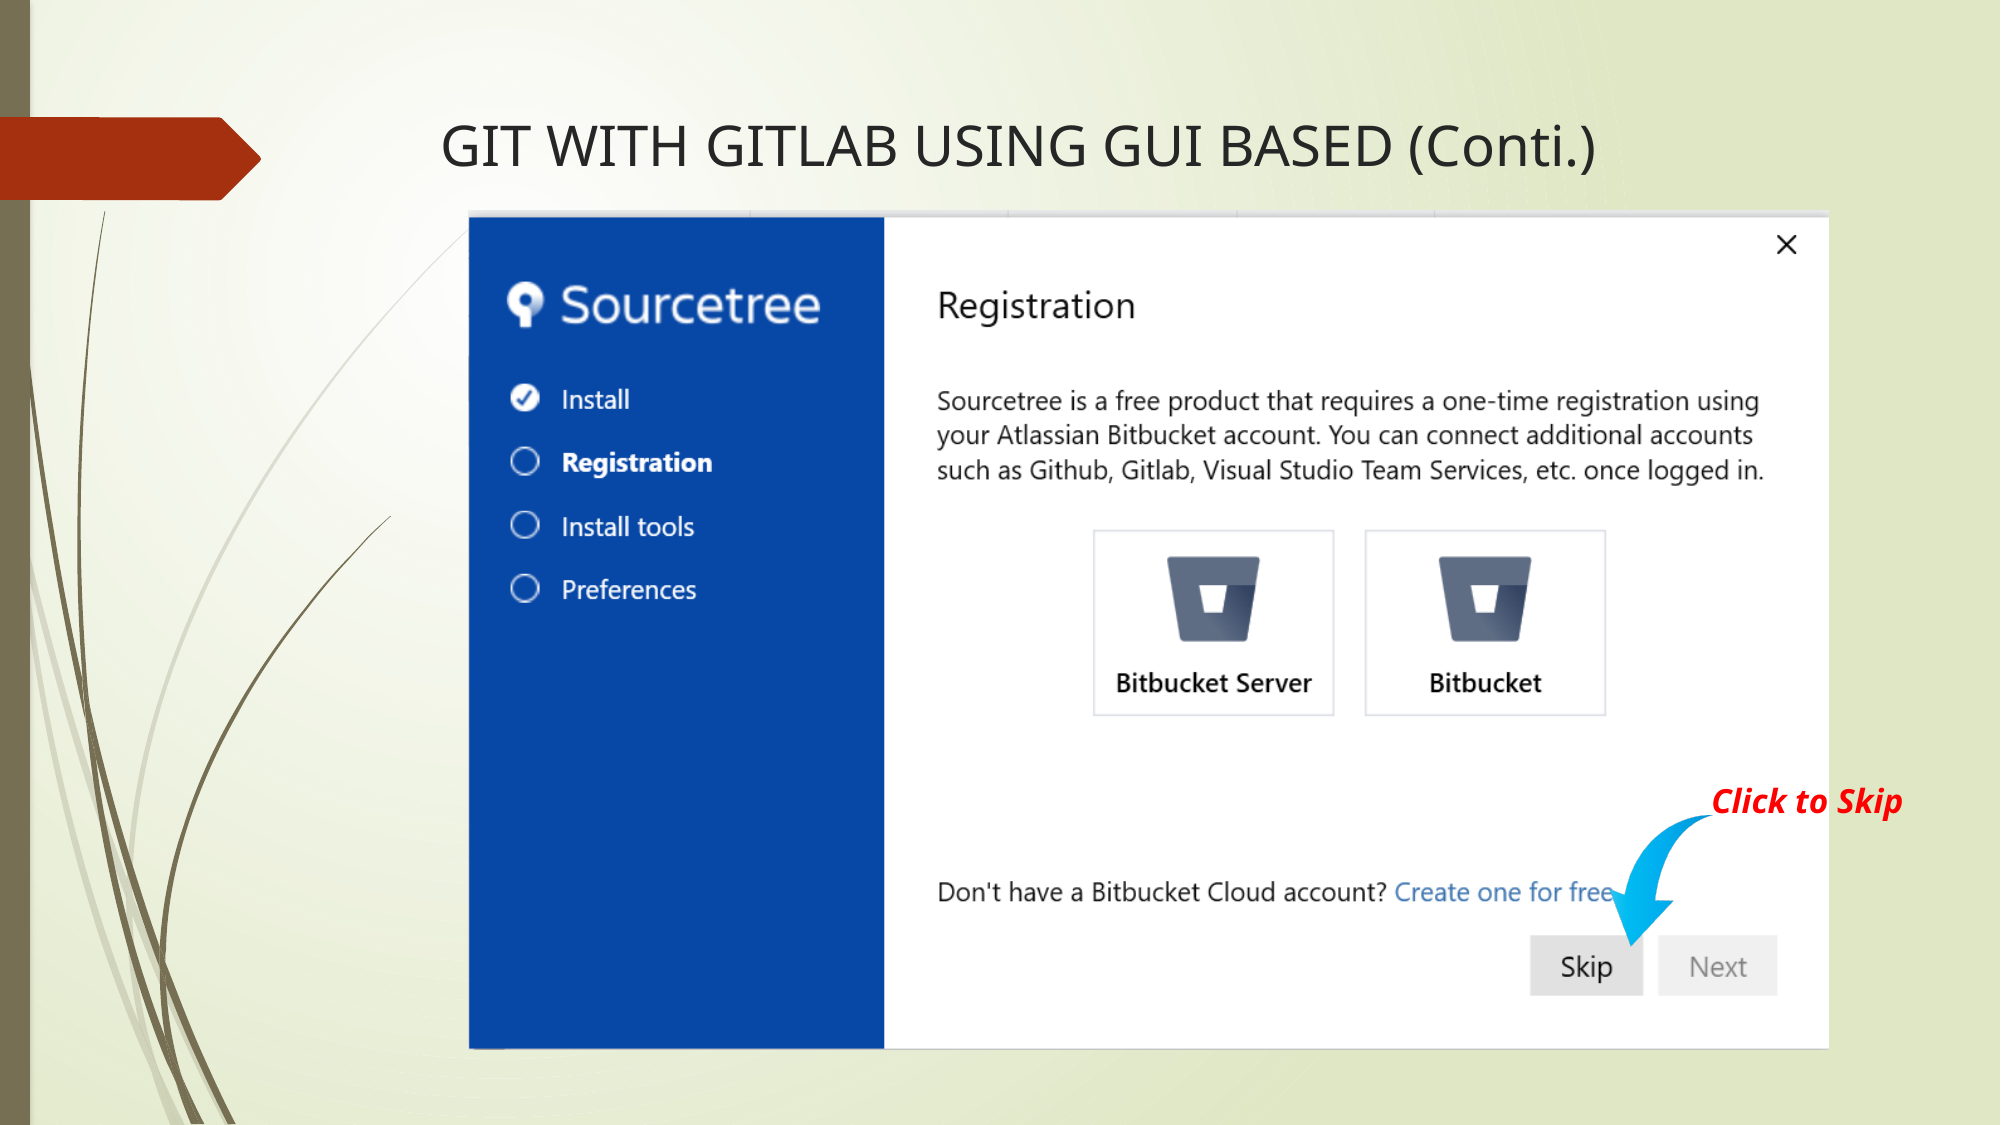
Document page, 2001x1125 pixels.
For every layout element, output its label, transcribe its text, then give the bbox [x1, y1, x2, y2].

title GIT WITH GITLAB USING GUI BASED (Conti.) [425, 102, 1888, 187]
picture [467, 210, 1829, 1050]
text_box Click to Skip [1832, 772, 1941, 828]
